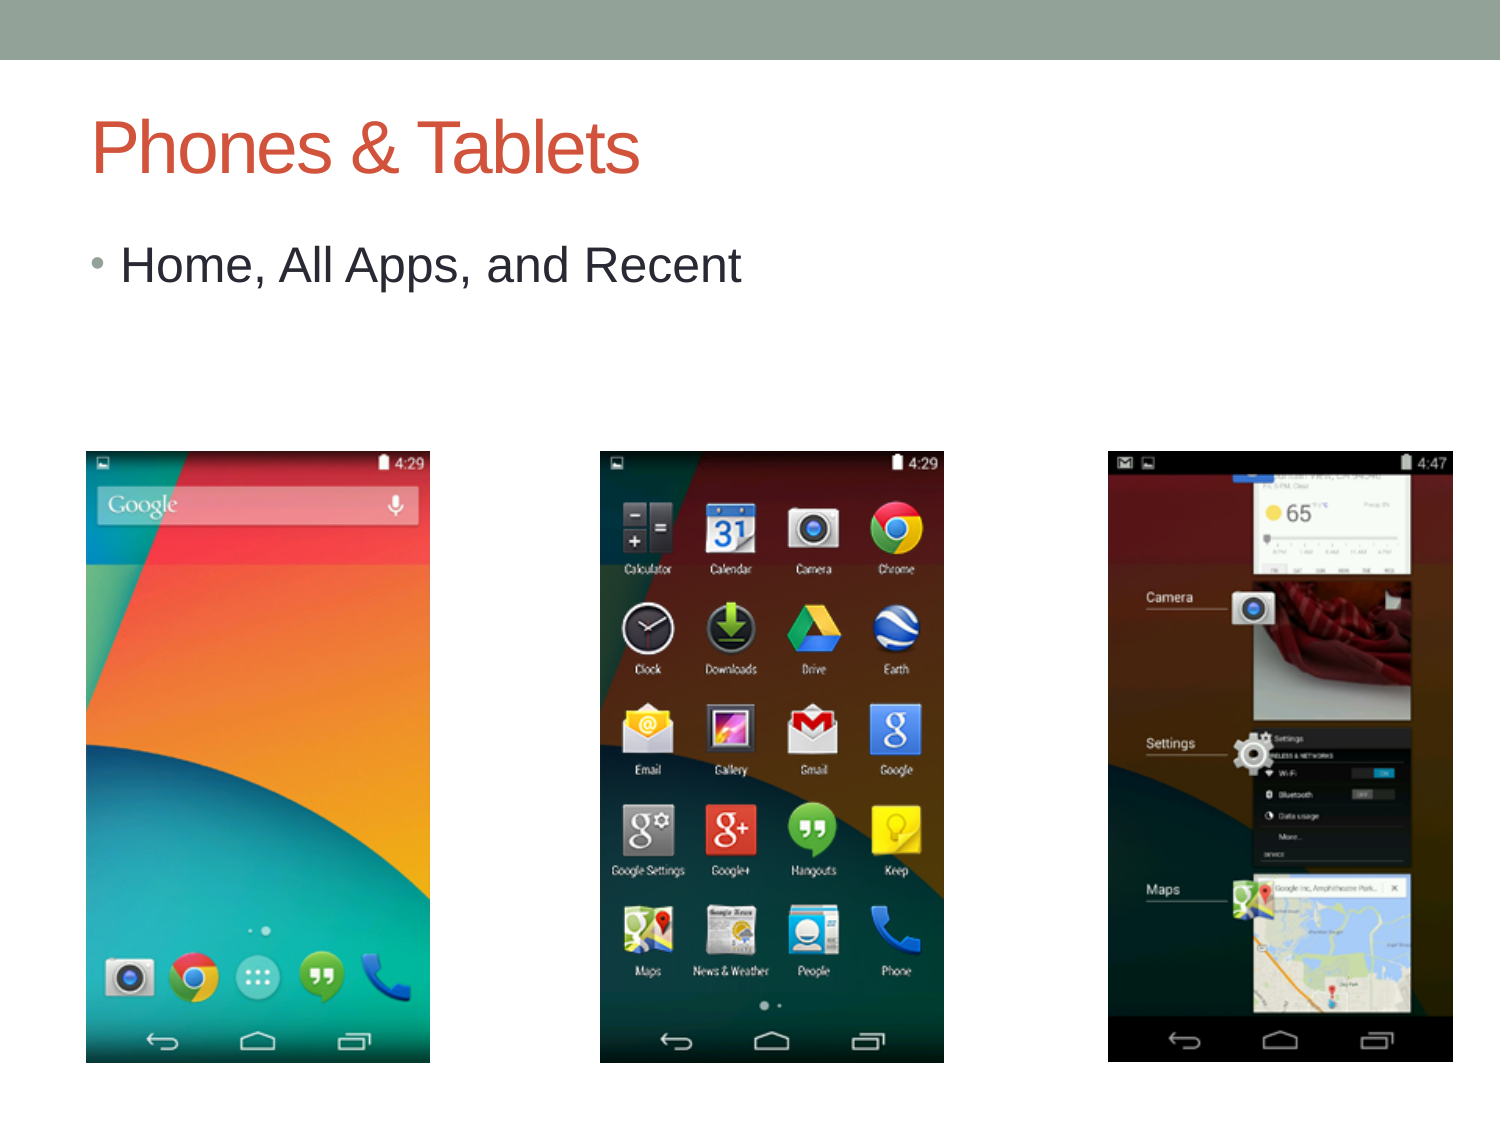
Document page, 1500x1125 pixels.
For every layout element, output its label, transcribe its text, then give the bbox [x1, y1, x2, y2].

picture [86, 451, 431, 1063]
picture [599, 451, 944, 1063]
picture [1108, 450, 1453, 1063]
list Home, All Apps, and Recent [75, 224, 1425, 1063]
title Phones & Tablets [75, 87, 1425, 200]
